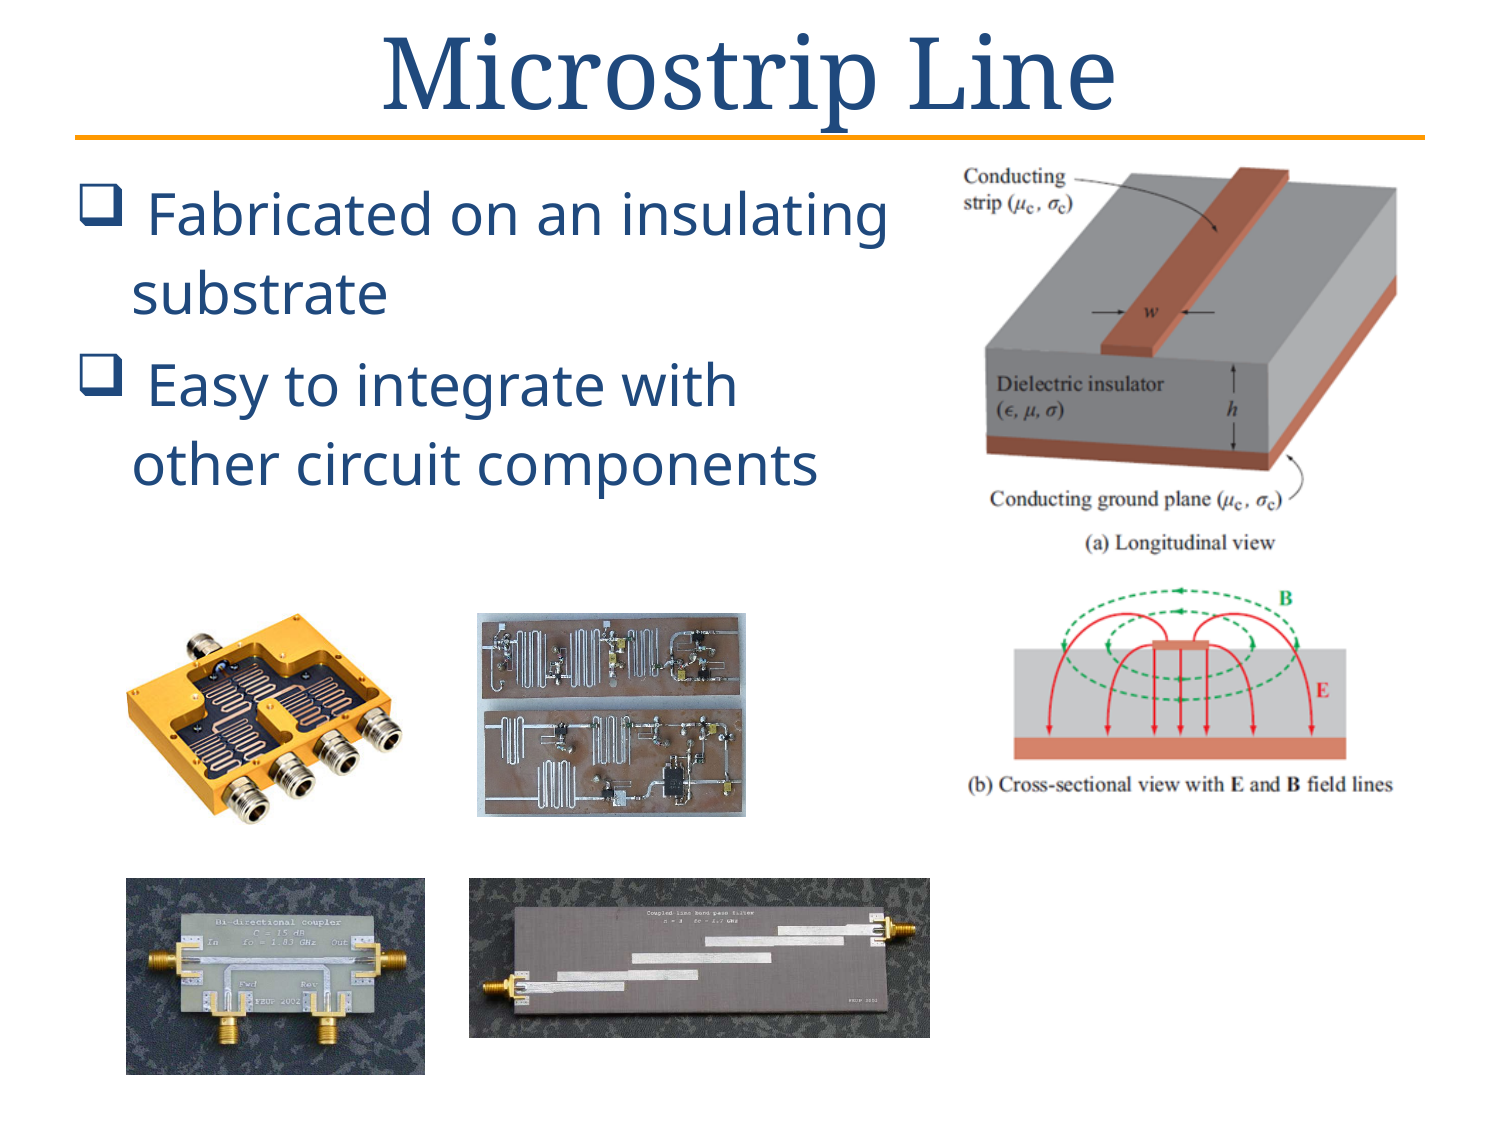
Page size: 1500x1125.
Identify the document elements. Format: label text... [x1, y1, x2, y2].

picture [469, 878, 930, 1038]
picture [477, 613, 747, 817]
title Microstrip Line [0, 31, 1500, 107]
picture [126, 613, 403, 826]
picture [949, 159, 1399, 807]
picture [126, 878, 425, 1076]
list Fabricated on an insulating substrate Easy to integrate with other circuit components [75, 159, 913, 1022]
